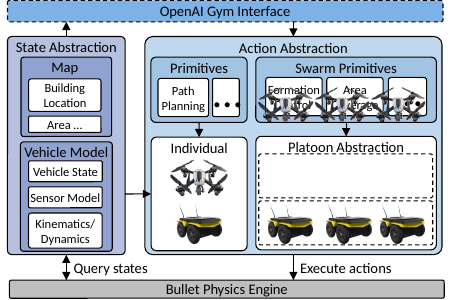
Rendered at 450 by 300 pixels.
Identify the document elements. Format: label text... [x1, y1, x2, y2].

text_box State Abstraction [6, 35, 127, 256]
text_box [262, 201, 430, 247]
text_box Platoon Abstraction [254, 135, 438, 251]
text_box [150, 57, 248, 123]
text_box Map [19, 56, 113, 138]
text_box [265, 77, 427, 116]
picture [163, 154, 235, 247]
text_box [20, 141, 113, 252]
text_box Swarm Primitives [254, 56, 438, 124]
text_box Bullet Physics Engine [8, 279, 446, 300]
text_box Action Abstraction [143, 35, 444, 256]
text_box Area … [27, 115, 103, 134]
picture [251, 82, 432, 130]
text_box Execute actions [299, 259, 414, 277]
text_box Building Location [27, 77, 103, 113]
text_box [430, 203, 434, 246]
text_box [256, 155, 437, 203]
text_box Individual [150, 136, 249, 252]
text_box [257, 203, 262, 246]
text_box OpenAI Gym Interface [6, 0, 445, 23]
text_box Query states [73, 259, 148, 277]
